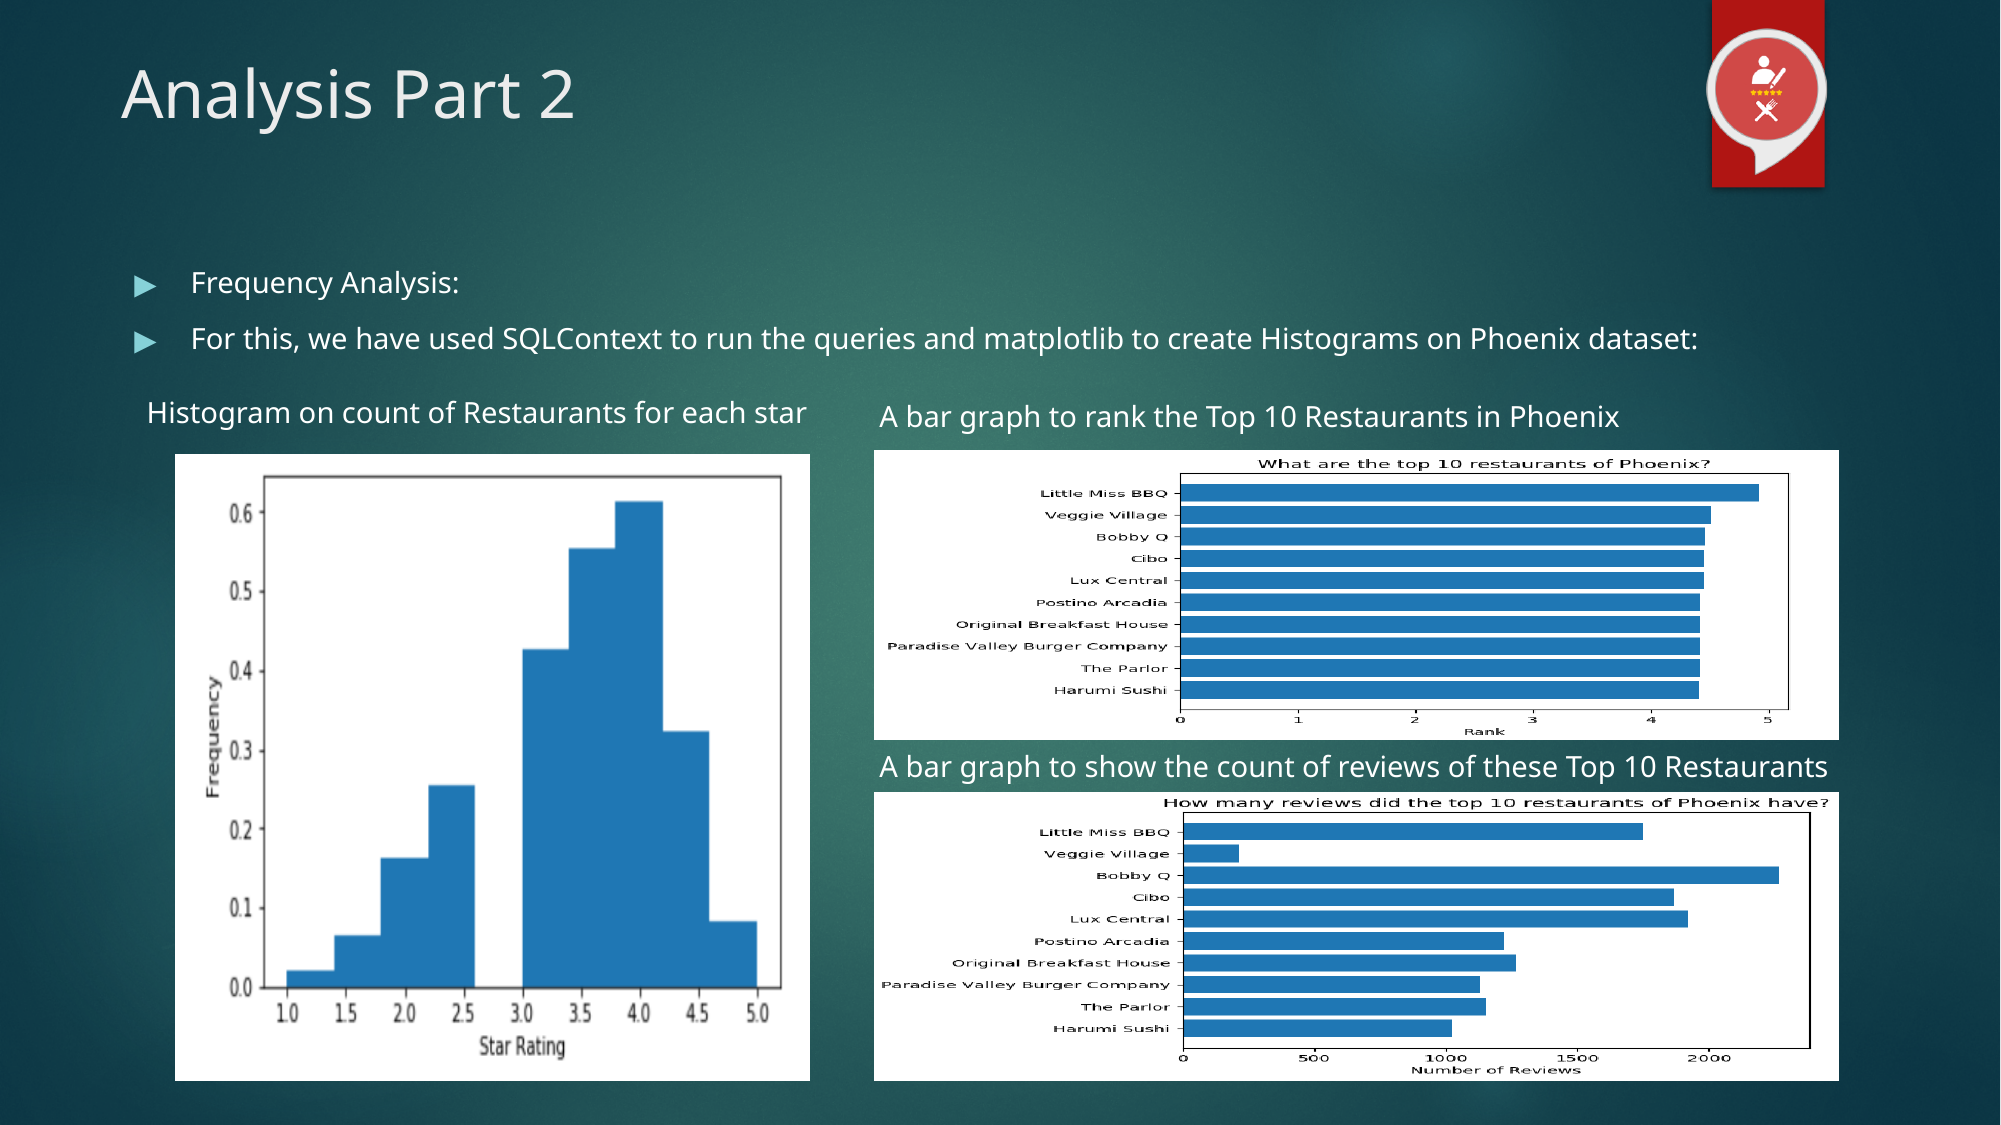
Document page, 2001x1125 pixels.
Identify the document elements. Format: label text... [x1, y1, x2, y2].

text_box A bar graph to rank the Top 10 Restaurants in Phoenix [864, 390, 1797, 442]
picture [0, 0, 2001, 1125]
list Frequency Analysis: For this, we have used SQLContext to run the queries and matplotlib to create Histograms on Phoenix dataset: [119, 256, 2000, 331]
title Analysis Part 2 [106, 44, 1797, 274]
text_box A bar graph to show the count of reviews of these Top 10 Restaurants [864, 740, 1900, 792]
text_box Histogram on count of Restaurants for each star [131, 386, 839, 438]
